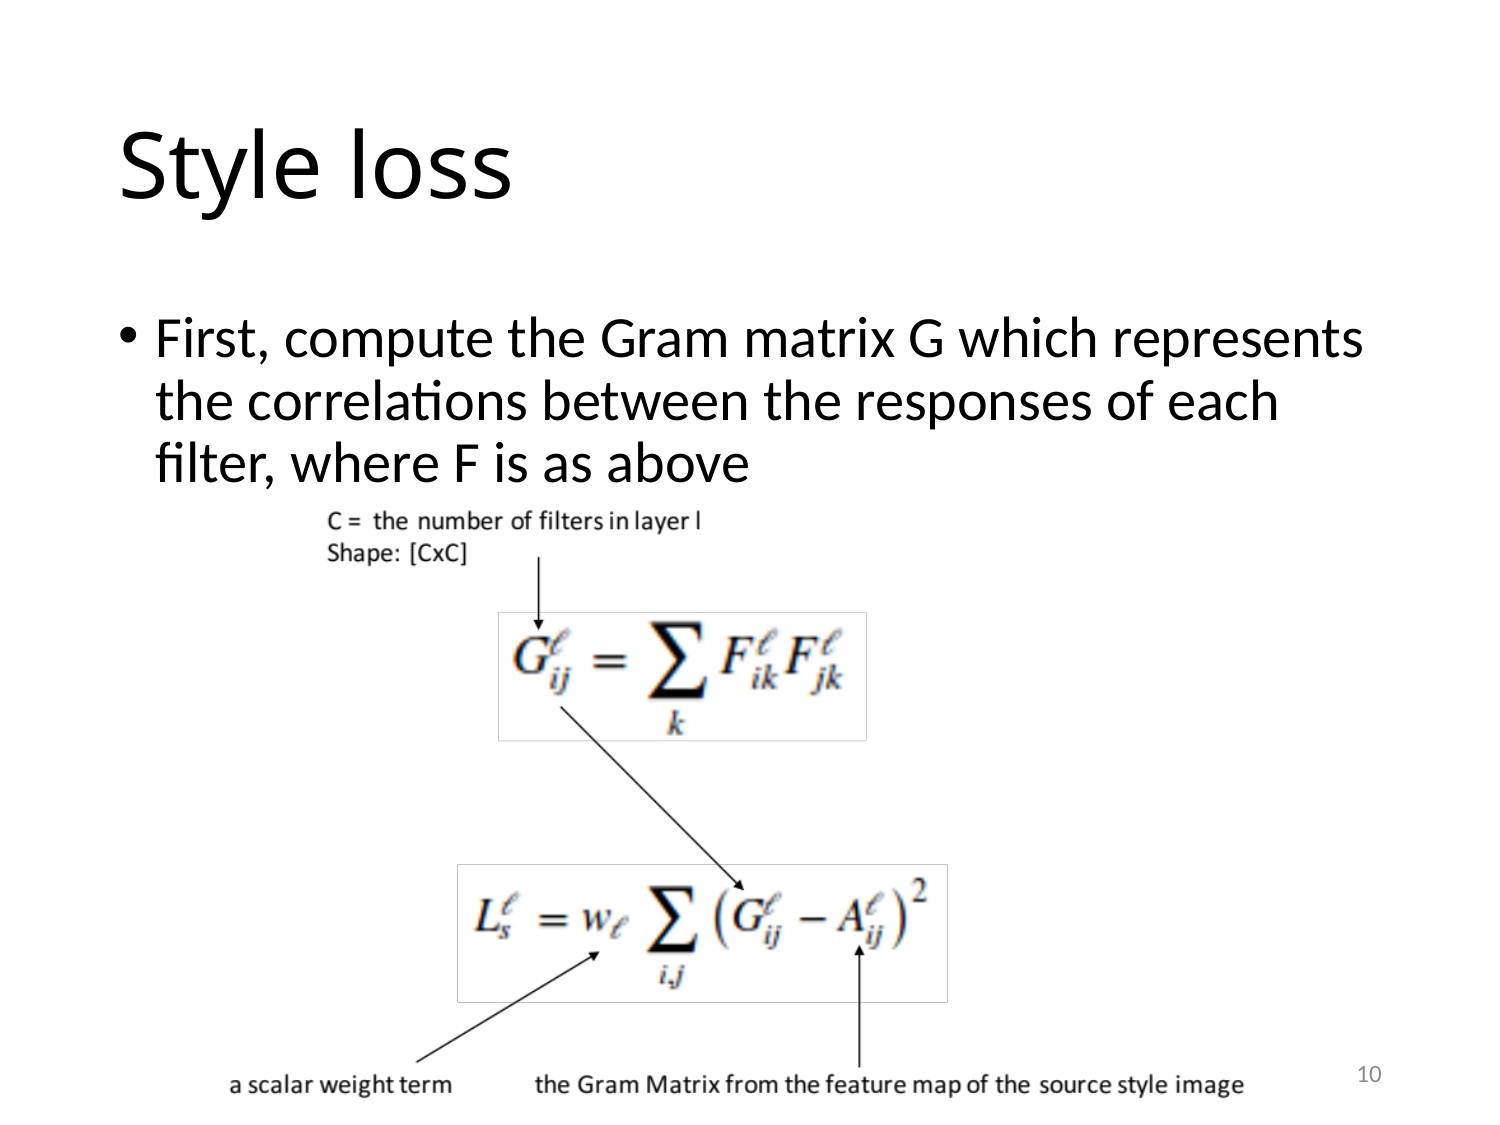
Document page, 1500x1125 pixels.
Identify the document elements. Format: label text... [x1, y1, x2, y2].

picture [212, 495, 1376, 1125]
slide_number 10 [1376, 1042, 1397, 1103]
list First, compute the Gram matrix G which represents the correlations between the responses of each filter, where F is as above [103, 299, 1397, 1014]
title Style loss [103, 59, 1397, 278]
